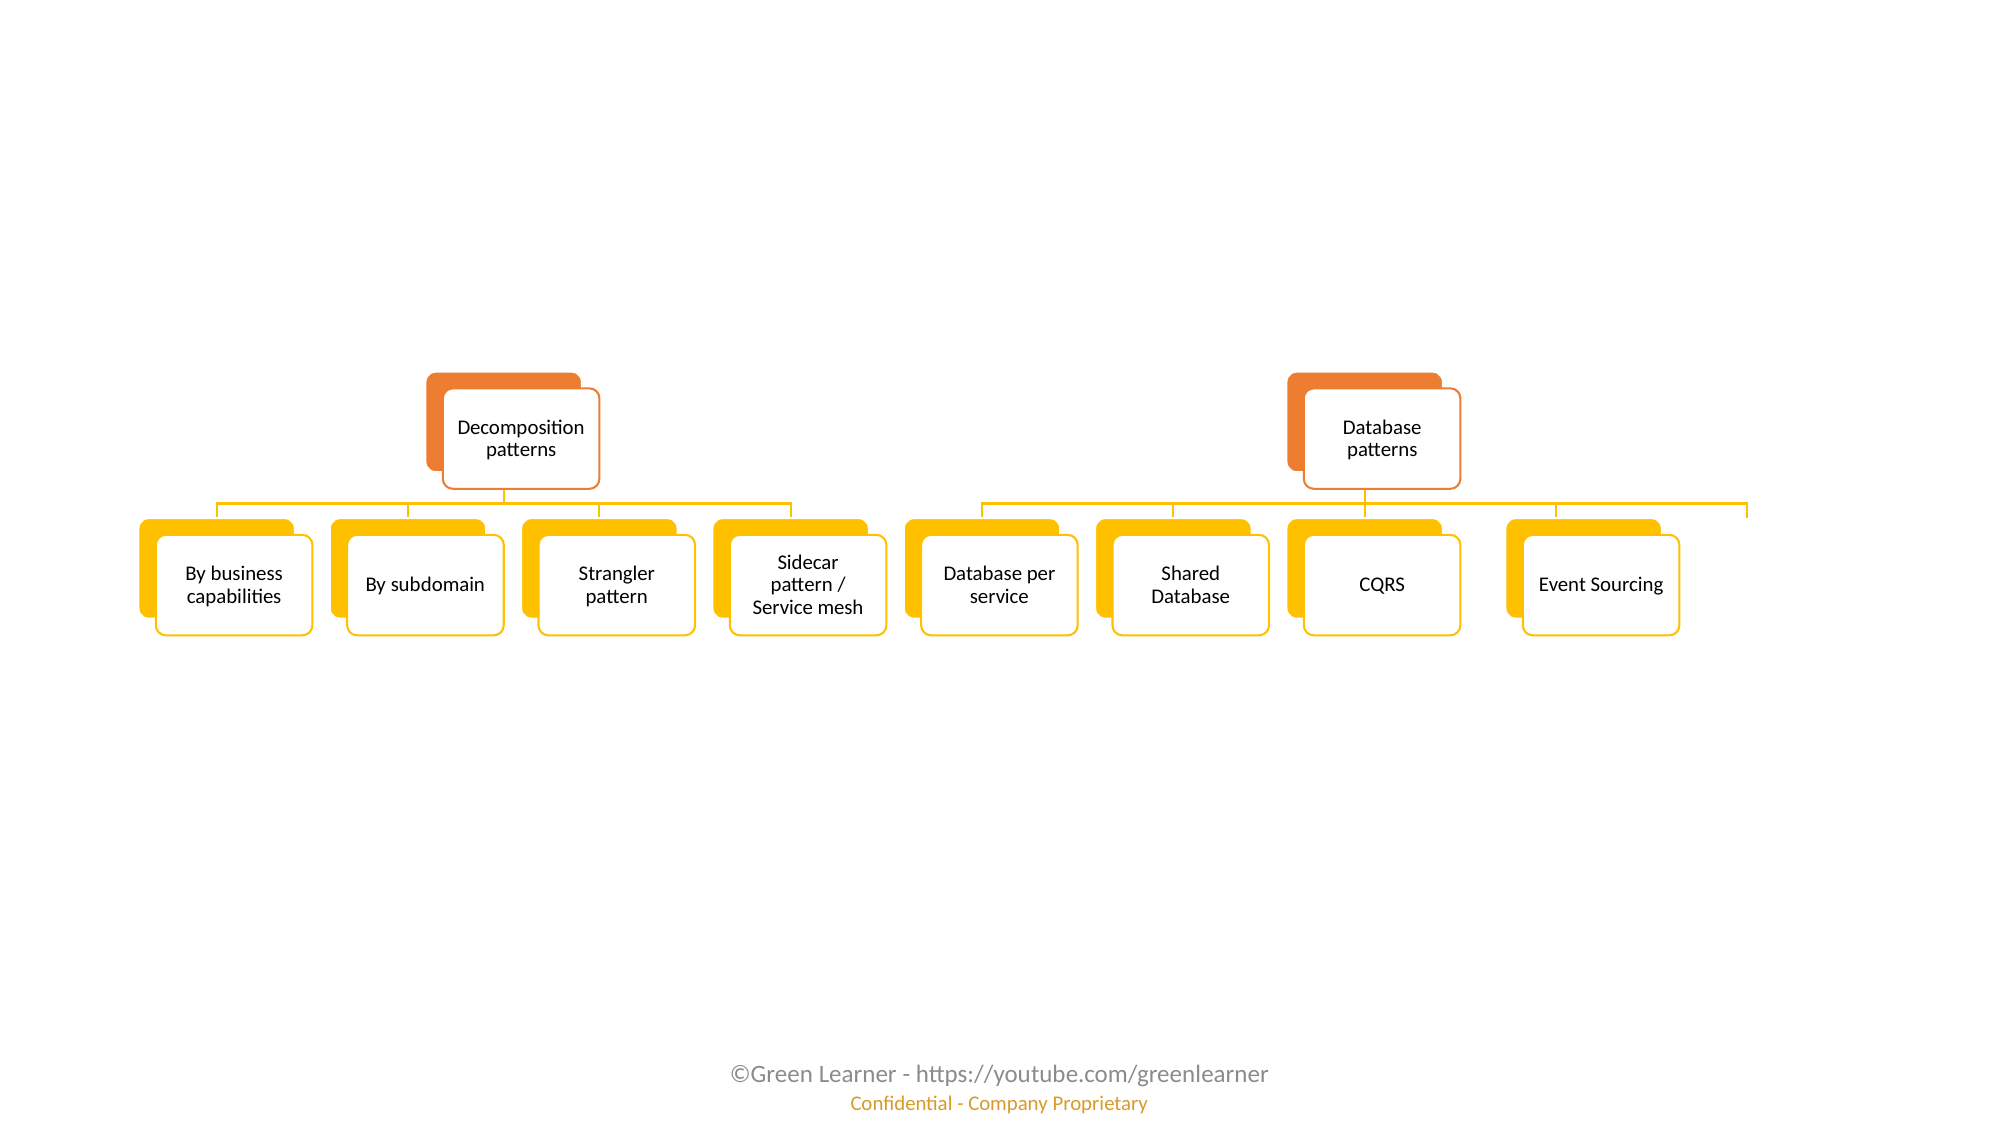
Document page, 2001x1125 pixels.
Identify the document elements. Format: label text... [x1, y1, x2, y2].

footer ©Green Learner - https://youtube.com/greenlearner [662, 1042, 1338, 1103]
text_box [138, 371, 1680, 636]
